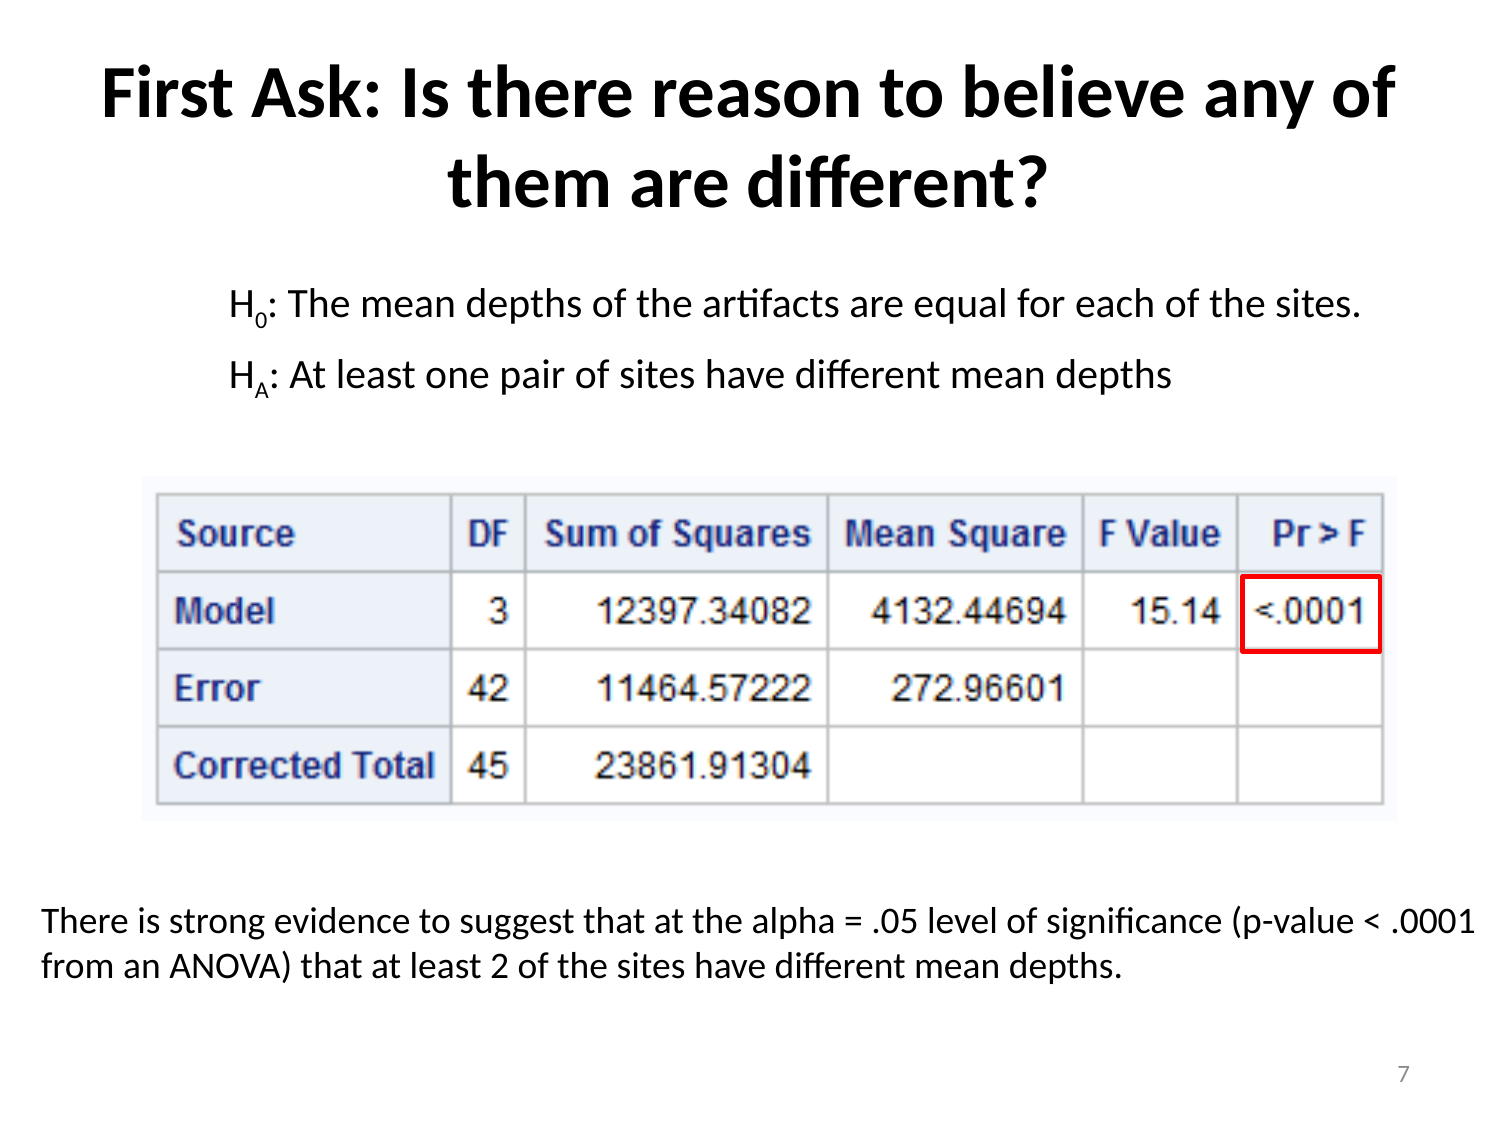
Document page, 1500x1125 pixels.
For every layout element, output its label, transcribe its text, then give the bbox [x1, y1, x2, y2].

text_box H0: The mean depths of the artifacts are equal for each of the sites. [214, 268, 1388, 341]
text_box There is strong evidence to suggest that at the alpha = .05 level of significance (p-value < .0001 from an ANOVA) that at least 2 of the sites have different mean depths. [26, 888, 1500, 994]
text_box HA: At least one pair of sites have different mean depths [213, 339, 1188, 412]
slide_number 7 [1074, 1042, 1425, 1103]
picture [142, 476, 1397, 821]
title First Ask: Is there reason to believe any of them are different? [79, 24, 1419, 242]
